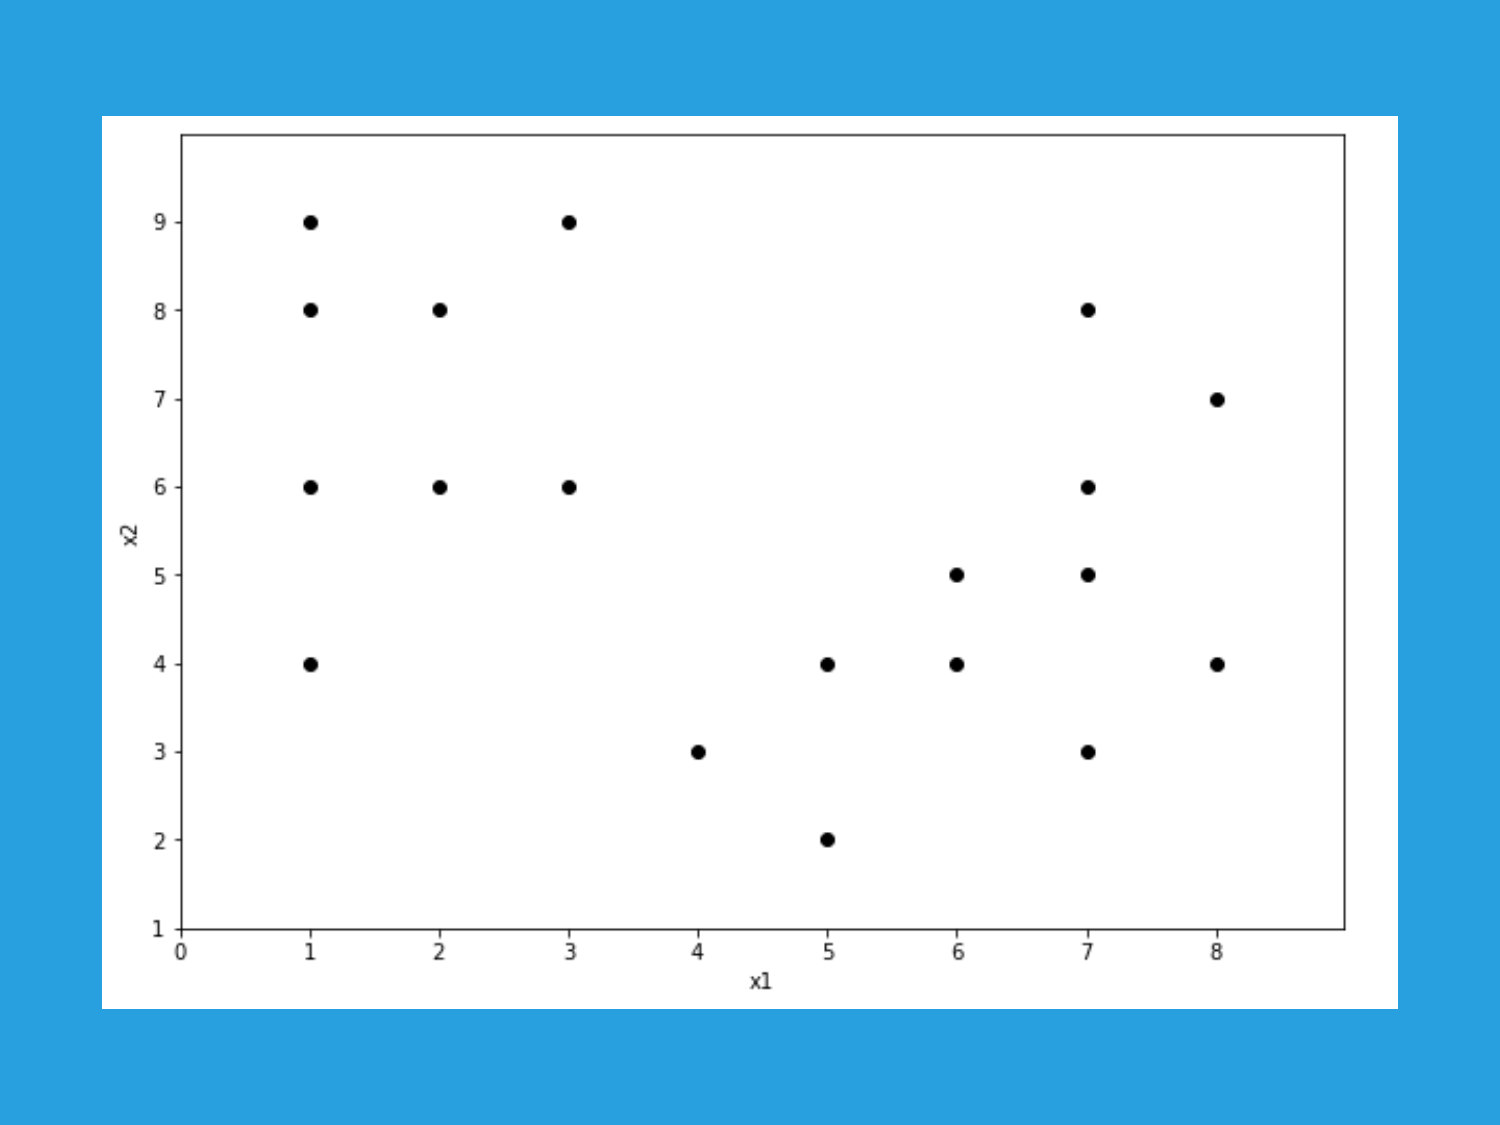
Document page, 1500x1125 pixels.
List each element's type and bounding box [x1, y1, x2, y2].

text_box [74, 26, 1425, 152]
picture [101, 116, 1399, 1009]
